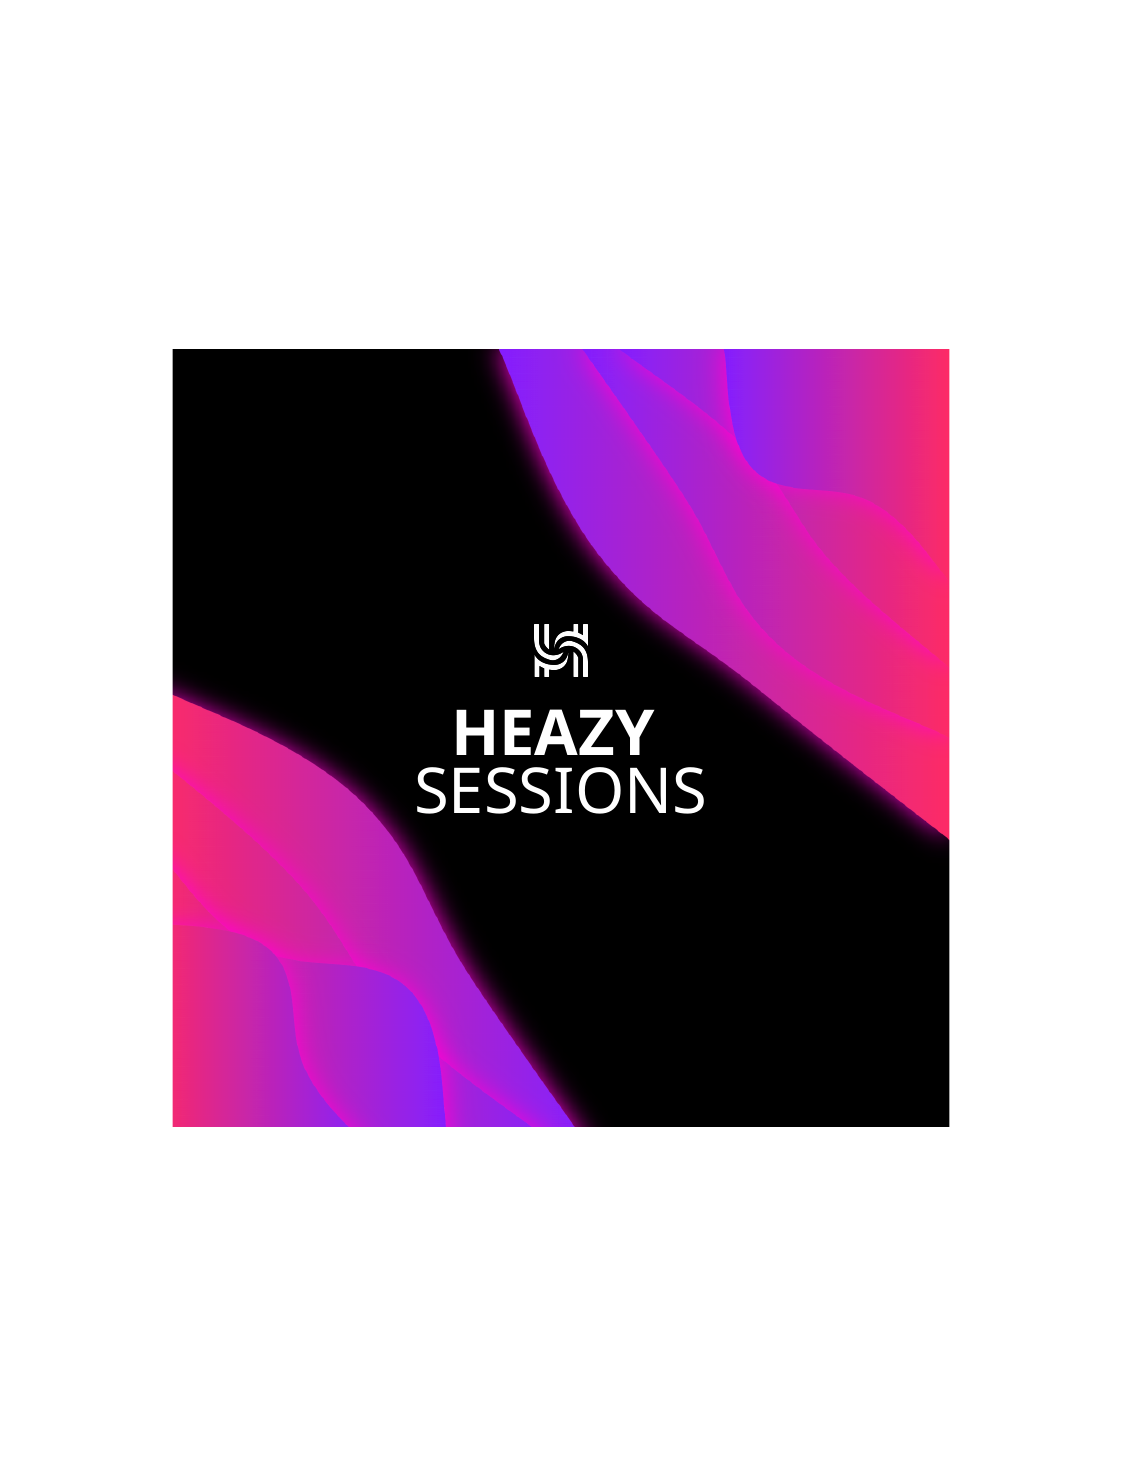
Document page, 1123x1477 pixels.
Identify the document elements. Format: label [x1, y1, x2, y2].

picture [172, 349, 950, 1127]
text_box [206, 624, 916, 838]
